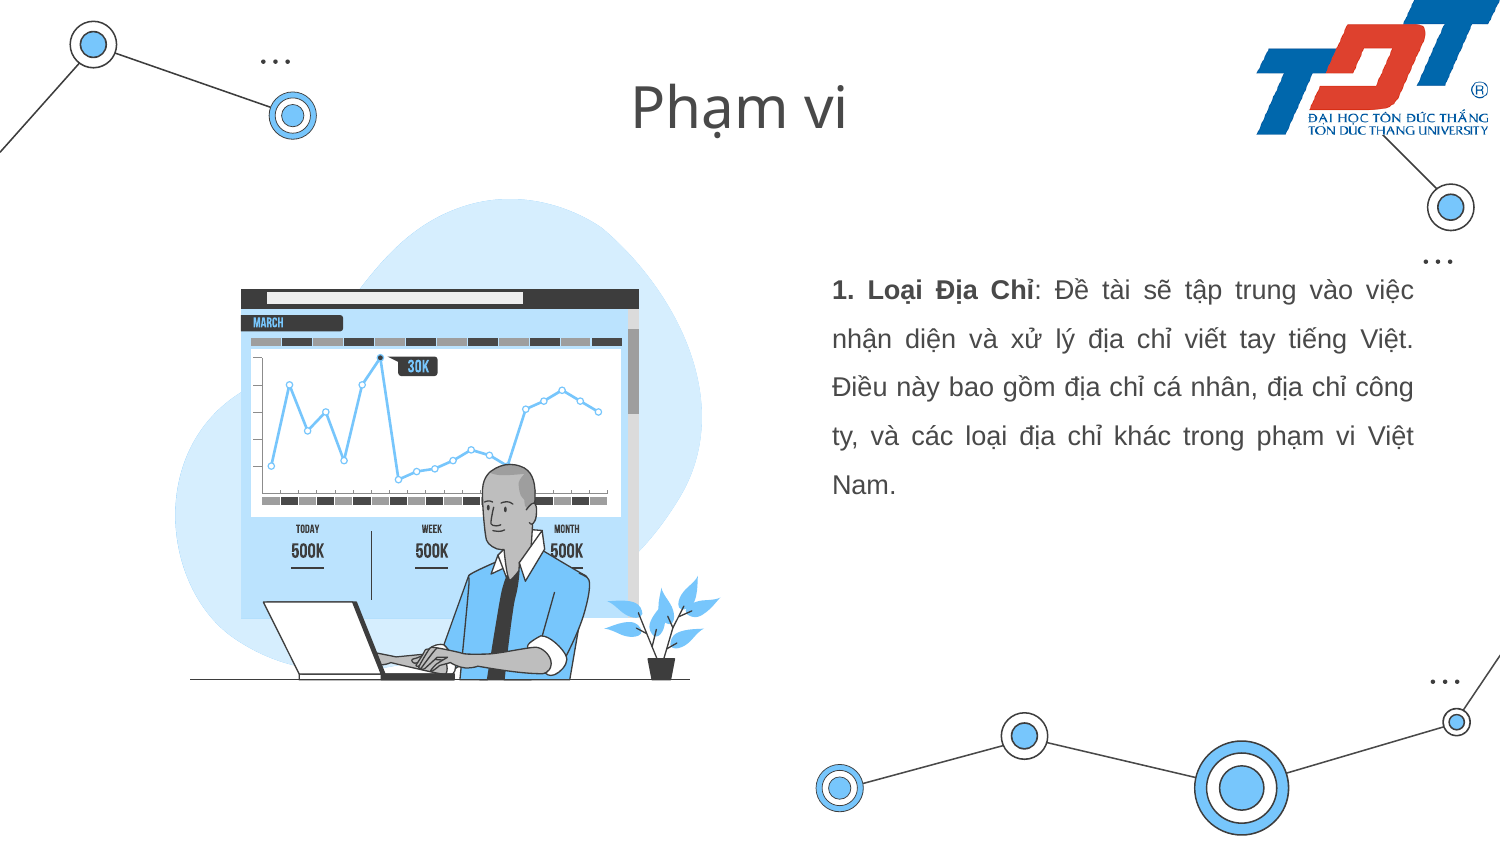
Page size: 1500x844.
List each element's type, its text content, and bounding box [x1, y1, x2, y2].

picture [1255, 0, 1500, 136]
title Phạm vi [281, 55, 1197, 153]
subtitle 1. Loại Địa Chỉ: Đề tài sẽ tập trung vào việc nhận diện và xử lý địa chỉ viết tay tiếng Việt. Điều này bao gồm địa chỉ cá nhân, địa chỉ công ty, và các loại địa chỉ khác trong phạm vi Việt Nam. [817, 241, 1429, 745]
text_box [147, 198, 736, 681]
